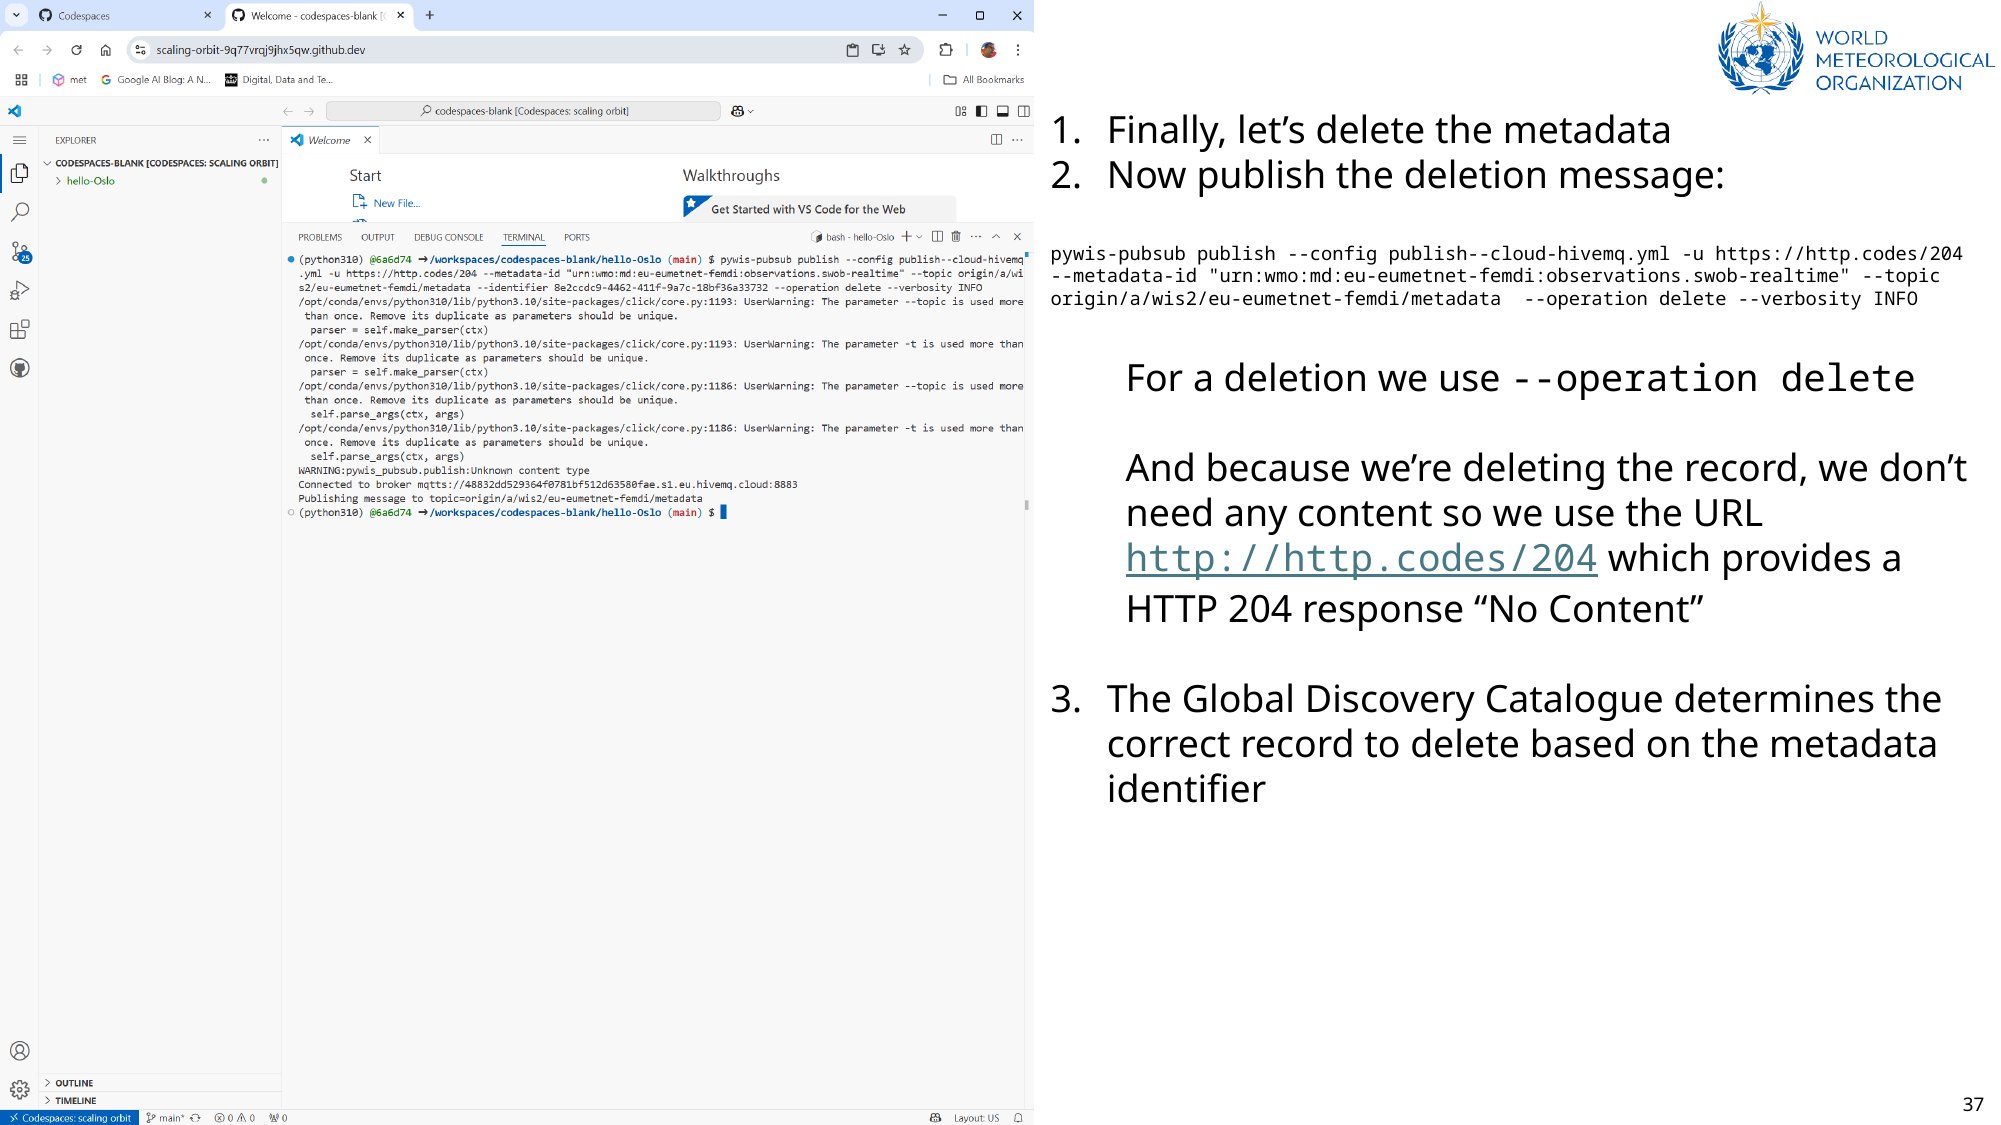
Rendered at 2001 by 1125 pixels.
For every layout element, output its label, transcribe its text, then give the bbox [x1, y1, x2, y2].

picture [0, 0, 1035, 1125]
picture [1713, 0, 2000, 97]
text_box 37 [1549, 1085, 2000, 1125]
text_box Finally, let’s delete the metadata Now publish the deletion message: pywis-pubsub publish --config publish--cloud-hivemq.yml -u https://http.codes/204 --metadata-id "urn:wmo:md:eu-eumetnet-femdi:observations.swob-realtime" --topic origin/a/wis2/eu-eumetnet-femdi/metadata --operation delete --verbosity INFO For a deletion we use --operation delete And because we’re deleting the record, we don’t need any content so we use the URL http://http.codes/204 which provides a HTTP 204 response “No Content” The Global Discovery Catalogue determines the correct record to delete based on the metadata identifier [1035, 99, 1997, 863]
